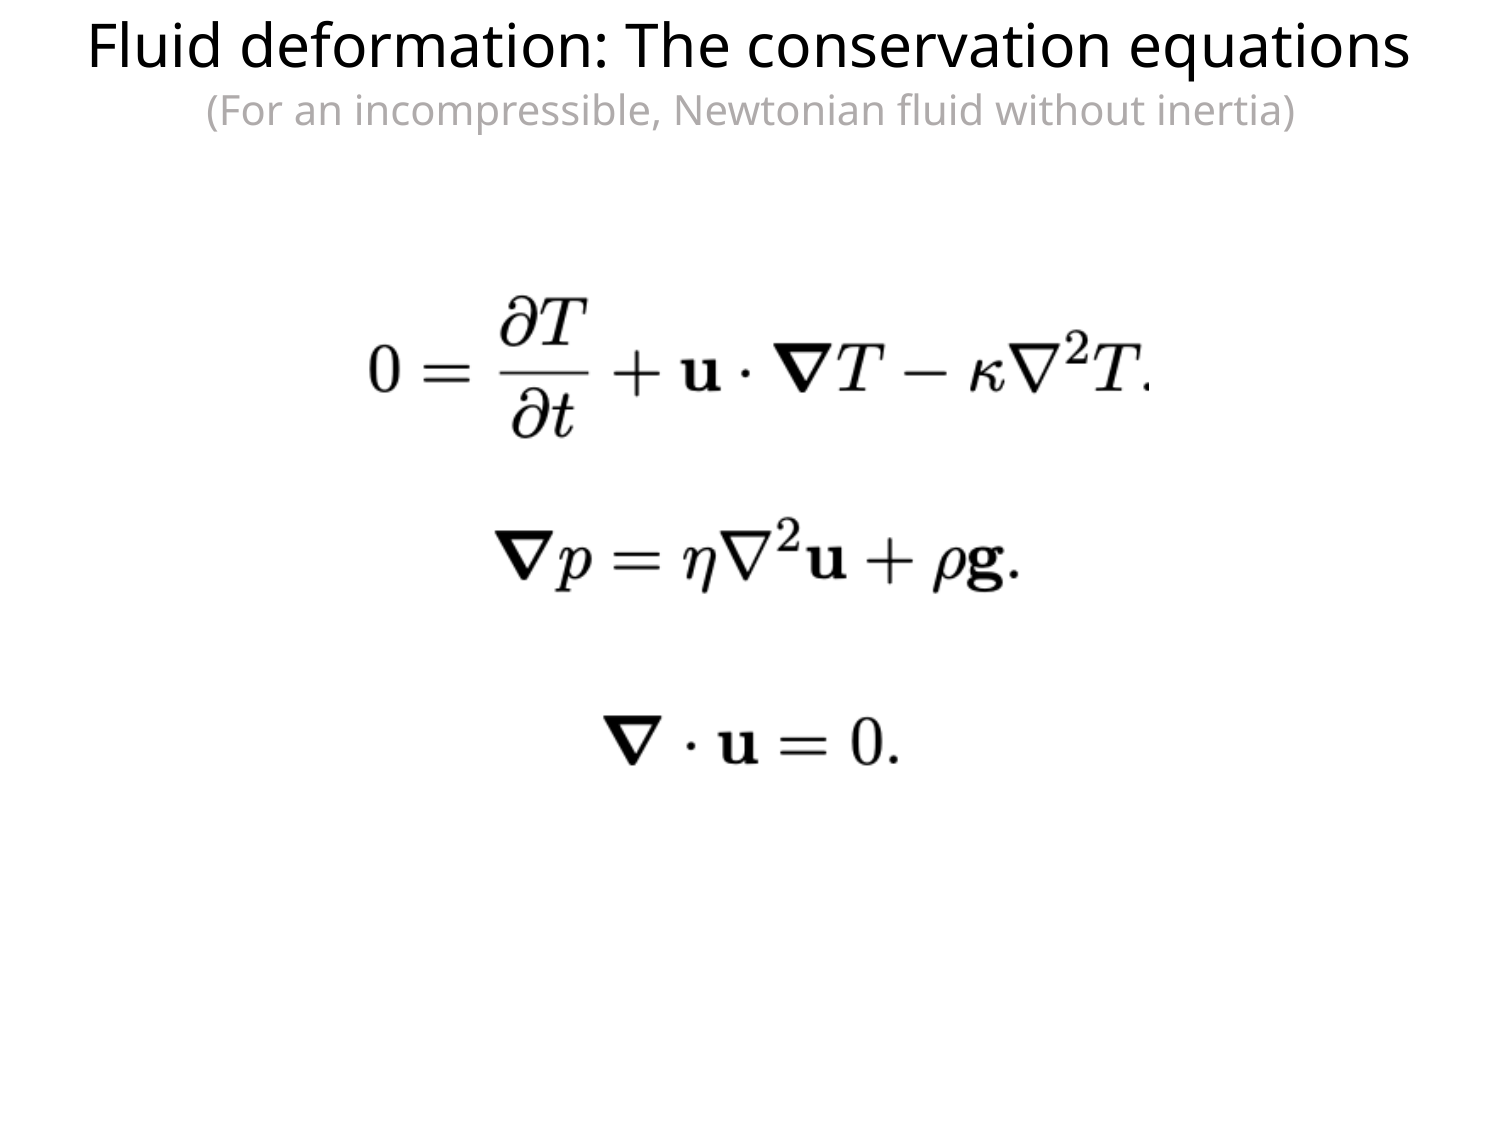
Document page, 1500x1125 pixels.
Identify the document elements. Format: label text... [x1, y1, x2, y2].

text_box (For an incompressible, Newtonian fluid without inertia) [0, 76, 1500, 141]
text_box Fluid deformation: The conservation equations [0, 0, 1500, 76]
picture [368, 284, 1149, 471]
picture [446, 478, 1071, 652]
picture [539, 685, 961, 812]
